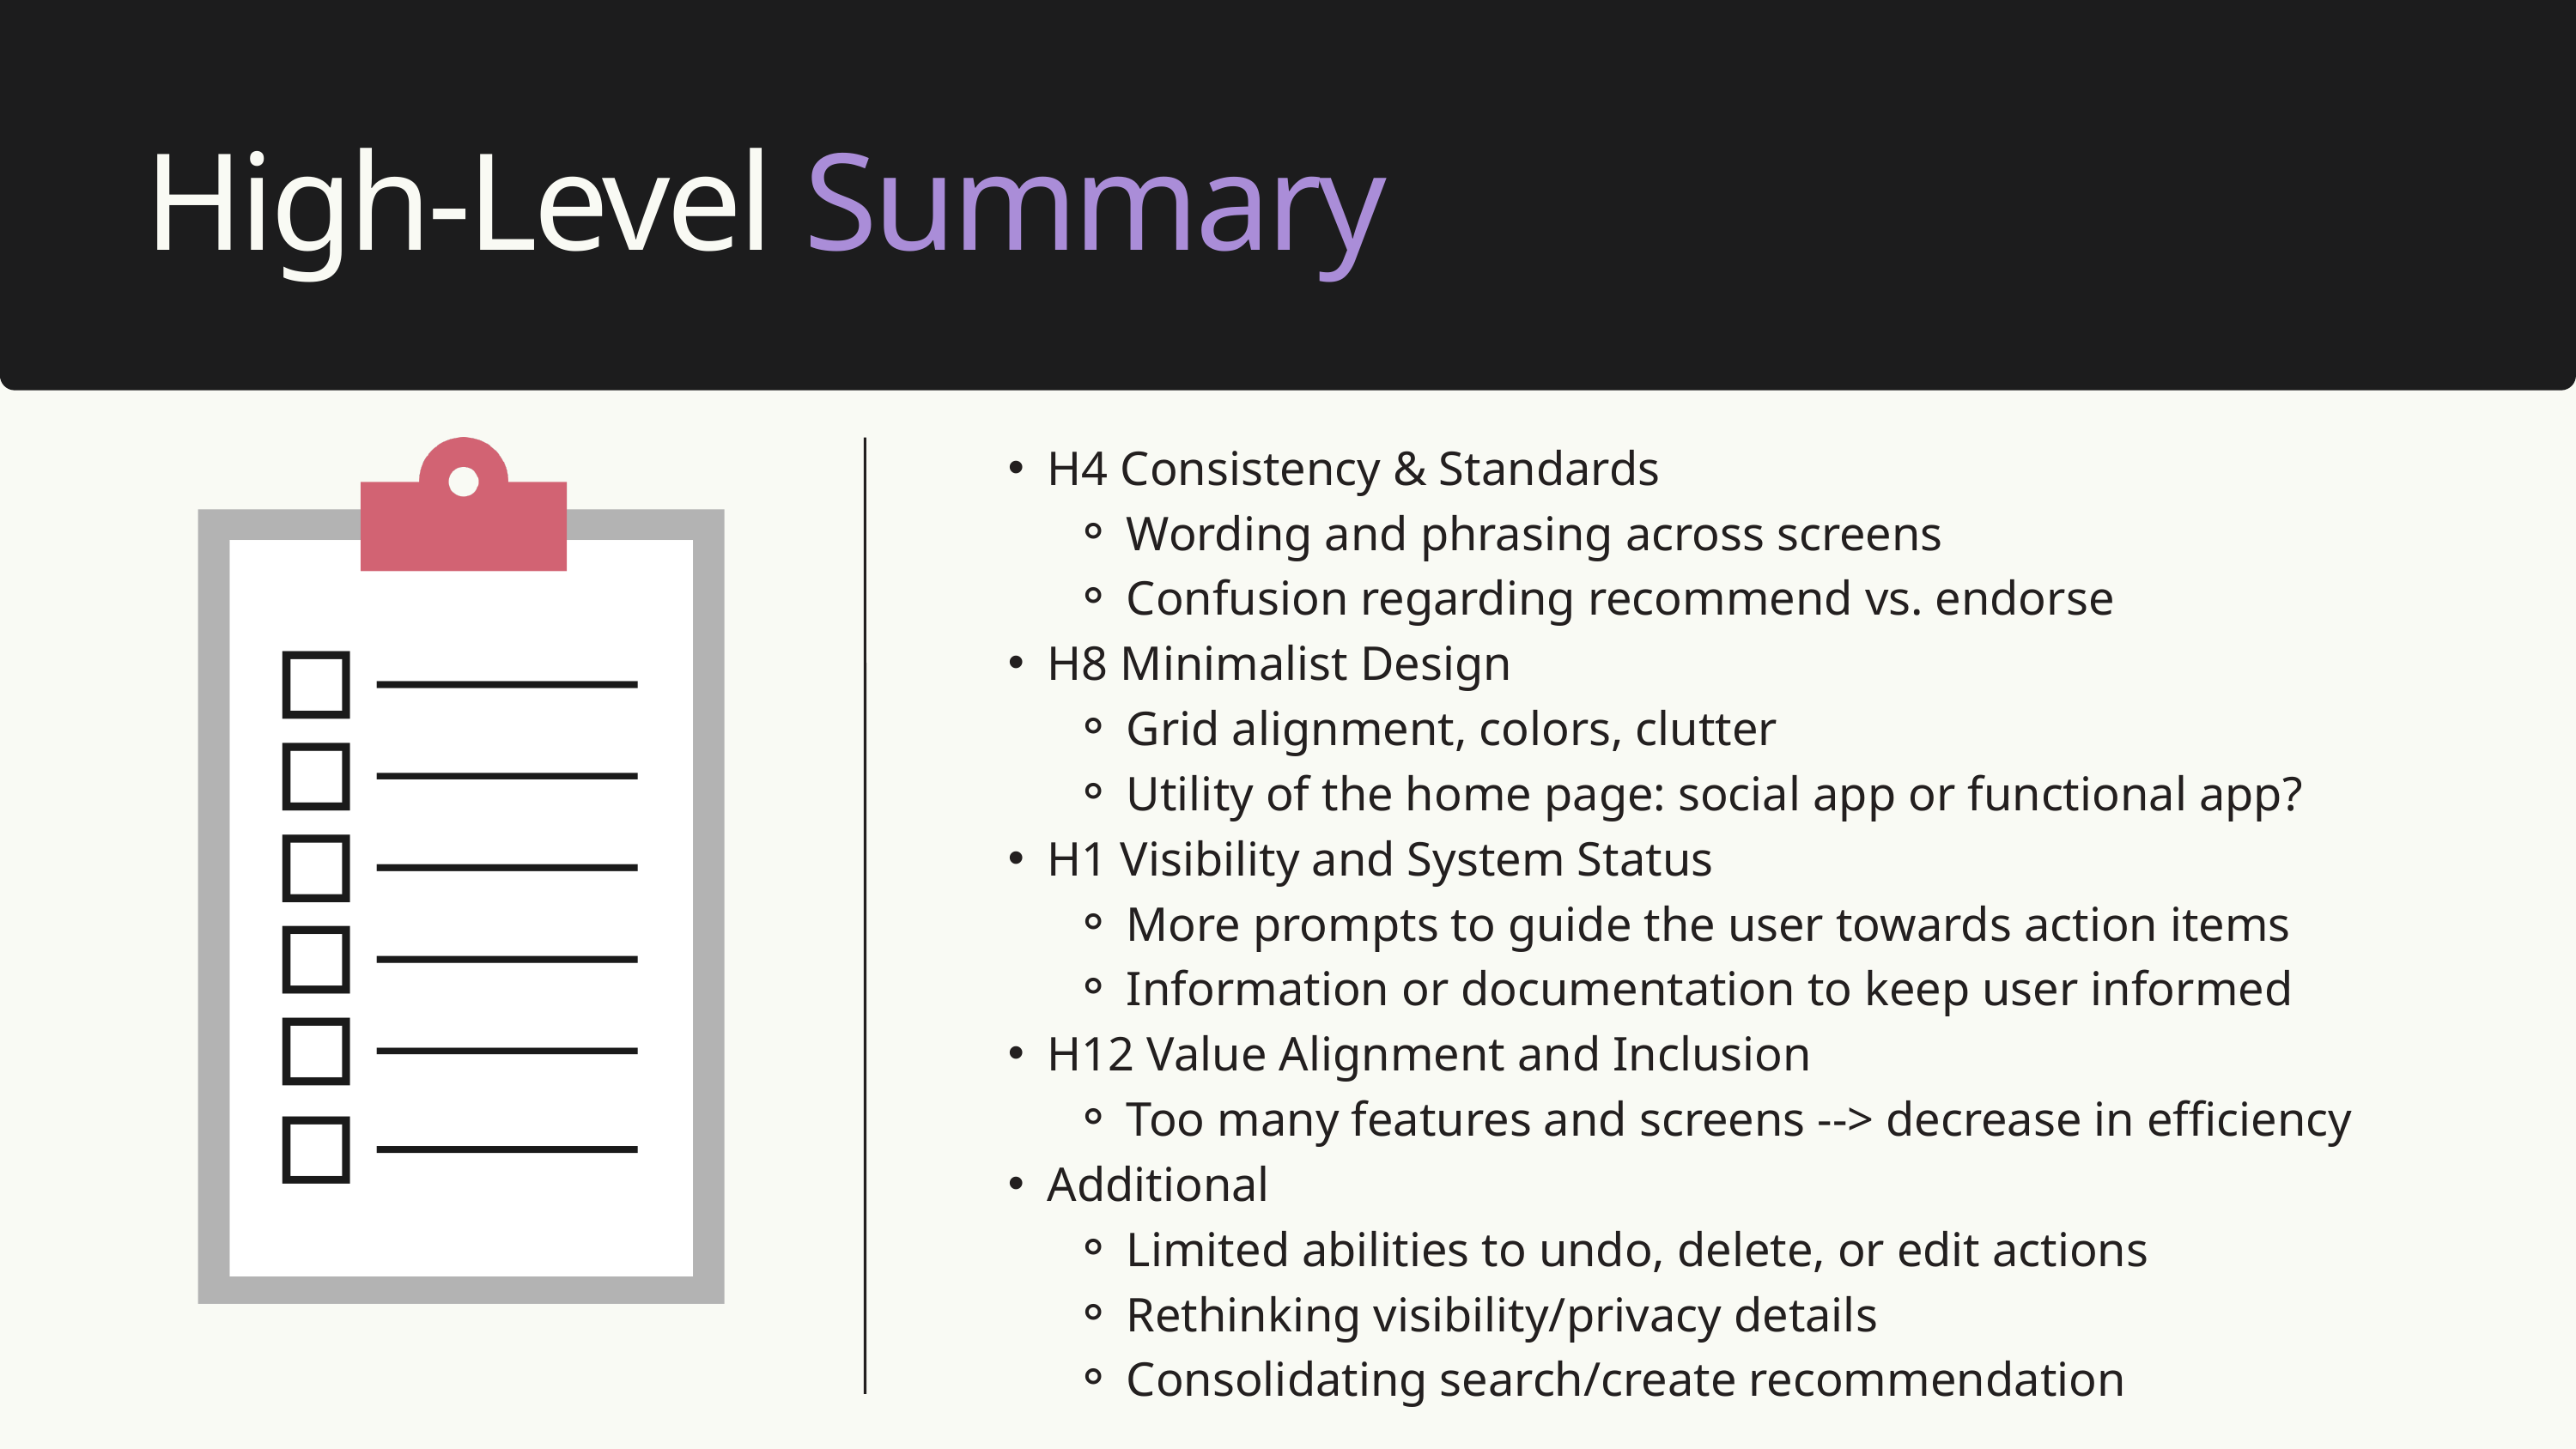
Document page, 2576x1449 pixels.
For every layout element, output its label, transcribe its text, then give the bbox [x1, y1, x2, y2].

text_box H4 Consistency & Standards Wording and phrasing across screens Confusion regarding recommend vs. endorse H8 Minimalist Design Grid alignment, colors, clutter Utility of the home page: social app or functional app? H1 Visibility and System Status More prompts to guide the user towards action items Information or documentation to keep user informed H12 Value Alignment and Inclusion Too many features and screens --> decrease in efficiency Additional Limited abilities to undo, delete, or edit actions Rethinking visibility/privacy details Consolidating search/create recommendation [968, 429, 2520, 1406]
text_box [197, 437, 725, 1304]
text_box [0, 0, 2576, 391]
